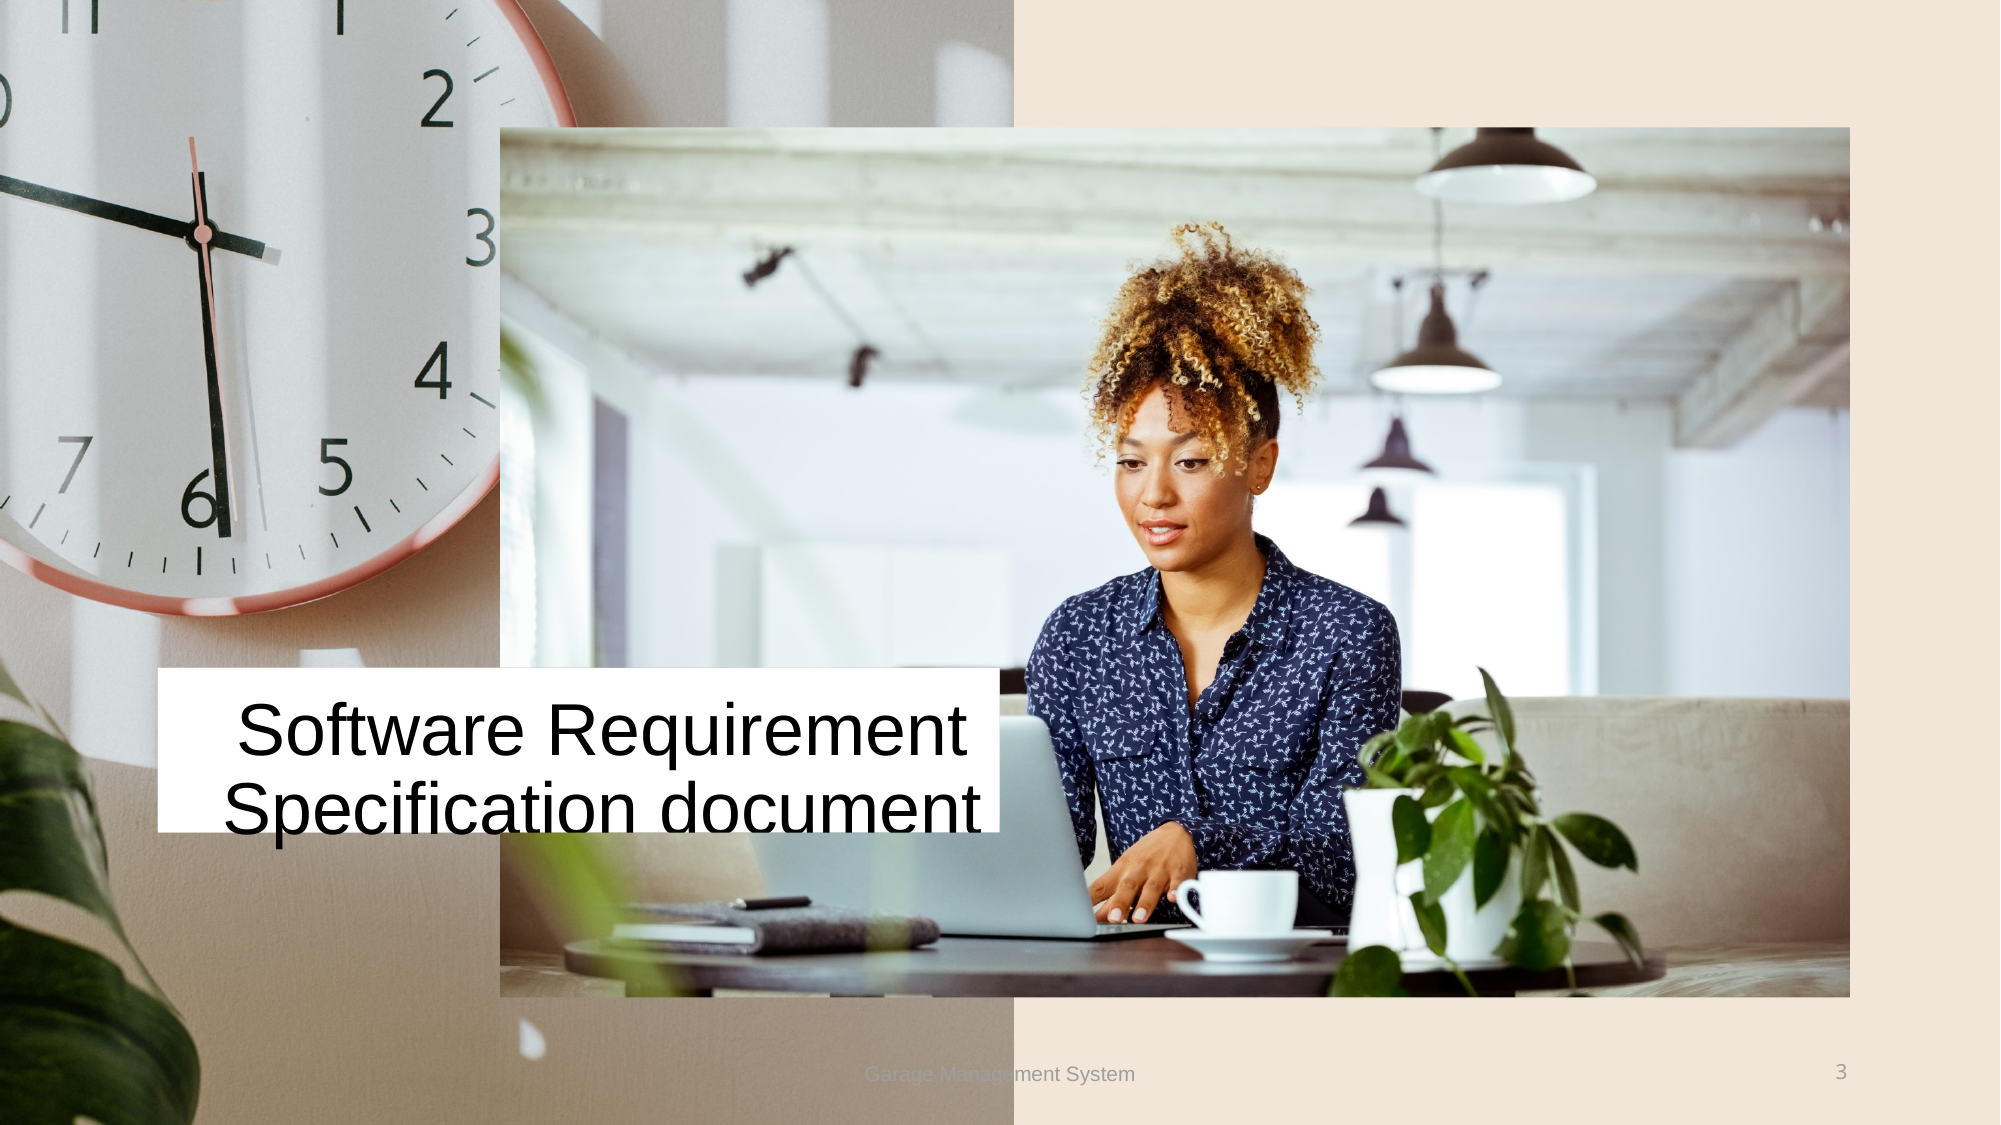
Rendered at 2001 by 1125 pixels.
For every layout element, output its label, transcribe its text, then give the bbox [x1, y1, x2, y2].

slide_number 3 [1412, 1042, 1863, 1103]
footer Garage Management System [1014, 1042, 1338, 1103]
picture [0, 0, 1850, 1125]
